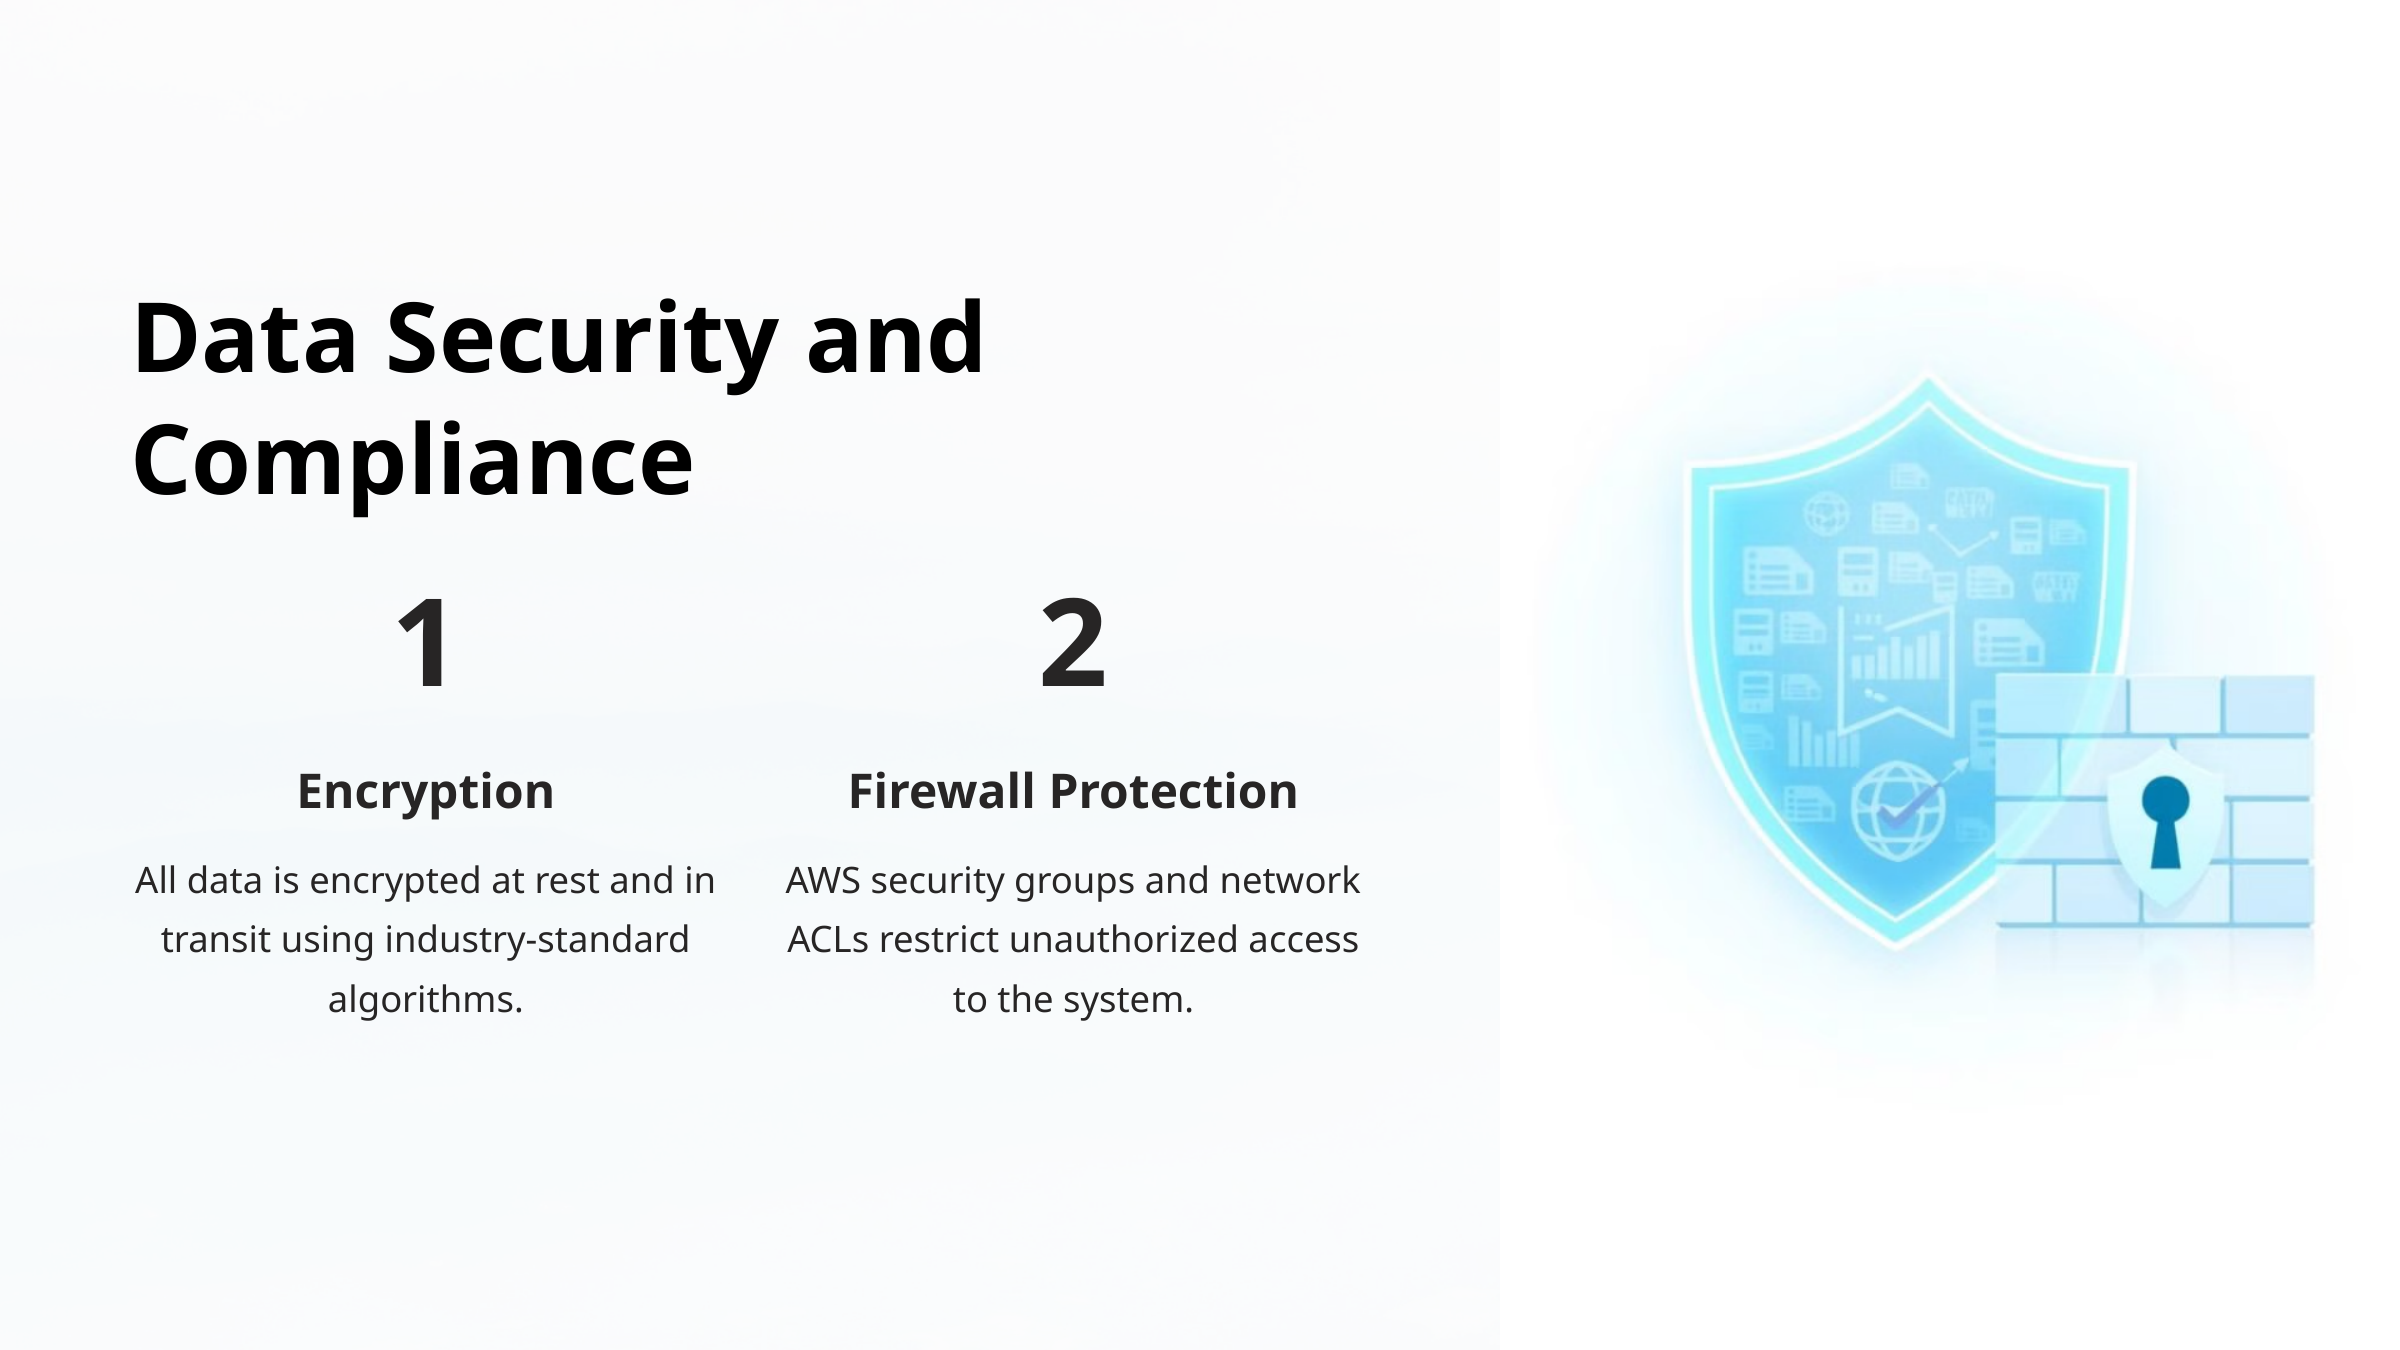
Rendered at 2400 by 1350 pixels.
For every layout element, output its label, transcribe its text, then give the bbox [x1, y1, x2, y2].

text_box All data is encrypted at rest and in transit using industry-standard algorithms. [130, 841, 722, 1021]
text_box AWS security groups and network ACLs restrict unauthorized access to the system. [777, 841, 1370, 1080]
text_box Data Security and Compliance [130, 270, 1370, 515]
text_box 2 [777, 588, 1370, 712]
picture [1499, 0, 2400, 1350]
text_box Encryption [181, 758, 671, 820]
text_box Firewall Protection [829, 758, 1318, 820]
text_box 1 [130, 588, 722, 712]
